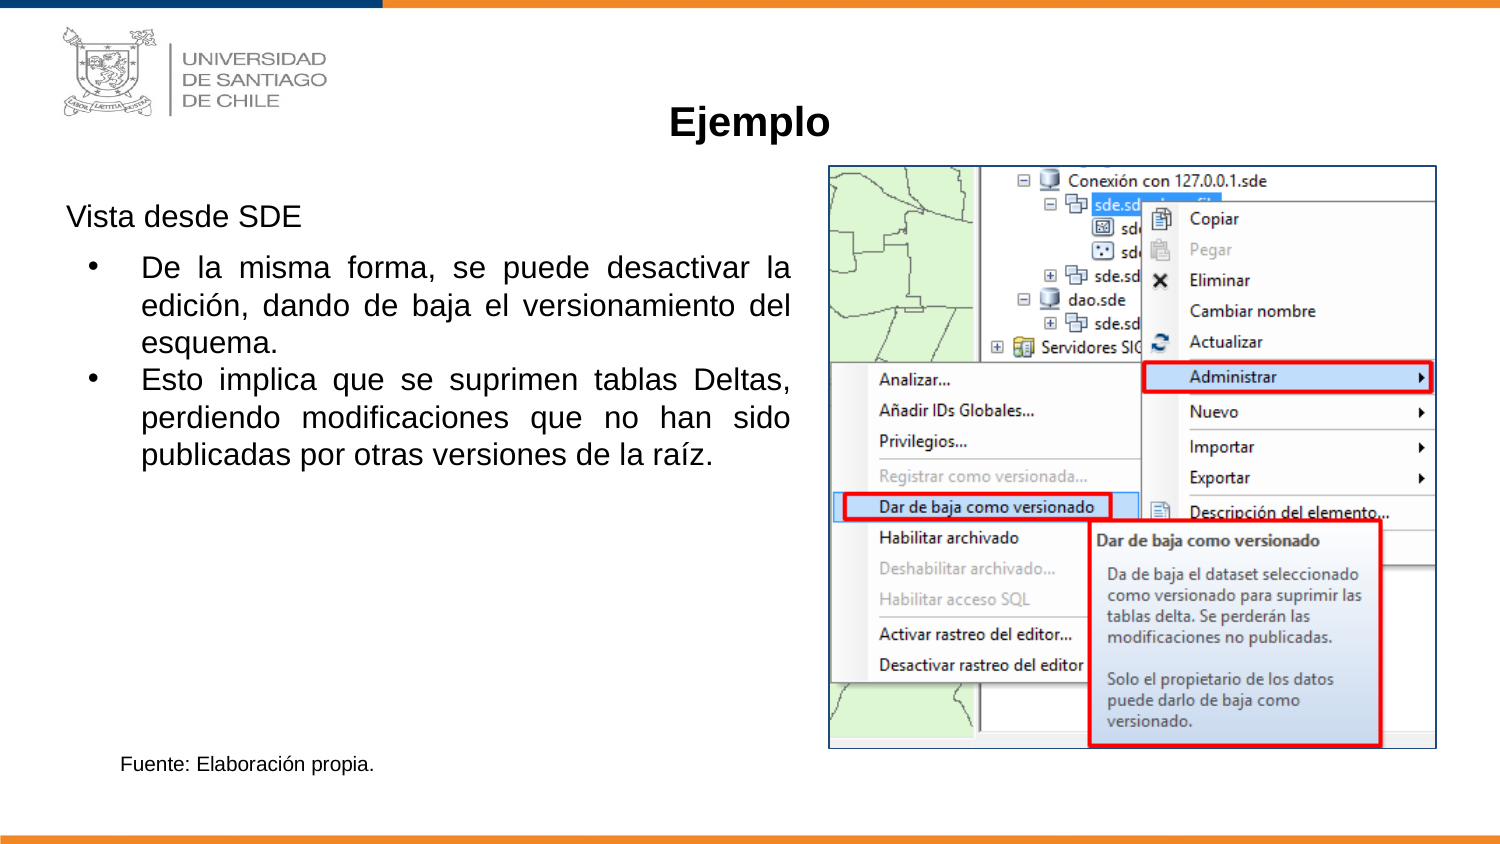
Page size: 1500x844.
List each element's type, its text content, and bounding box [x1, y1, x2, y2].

picture [0, 0, 1500, 844]
title Ejemplo [51, 72, 1449, 167]
text_box Fuente: Elaboración propia. [105, 738, 598, 789]
list Vista desde SDE De la misma forma, se puede desactivar la edición, dando de baja el versionamiento del esquema. Esto implica que se suprimen tablas Deltas, perdiendo modificaciones que no han sido publicadas por otras versiones de la raíz. [51, 189, 808, 750]
